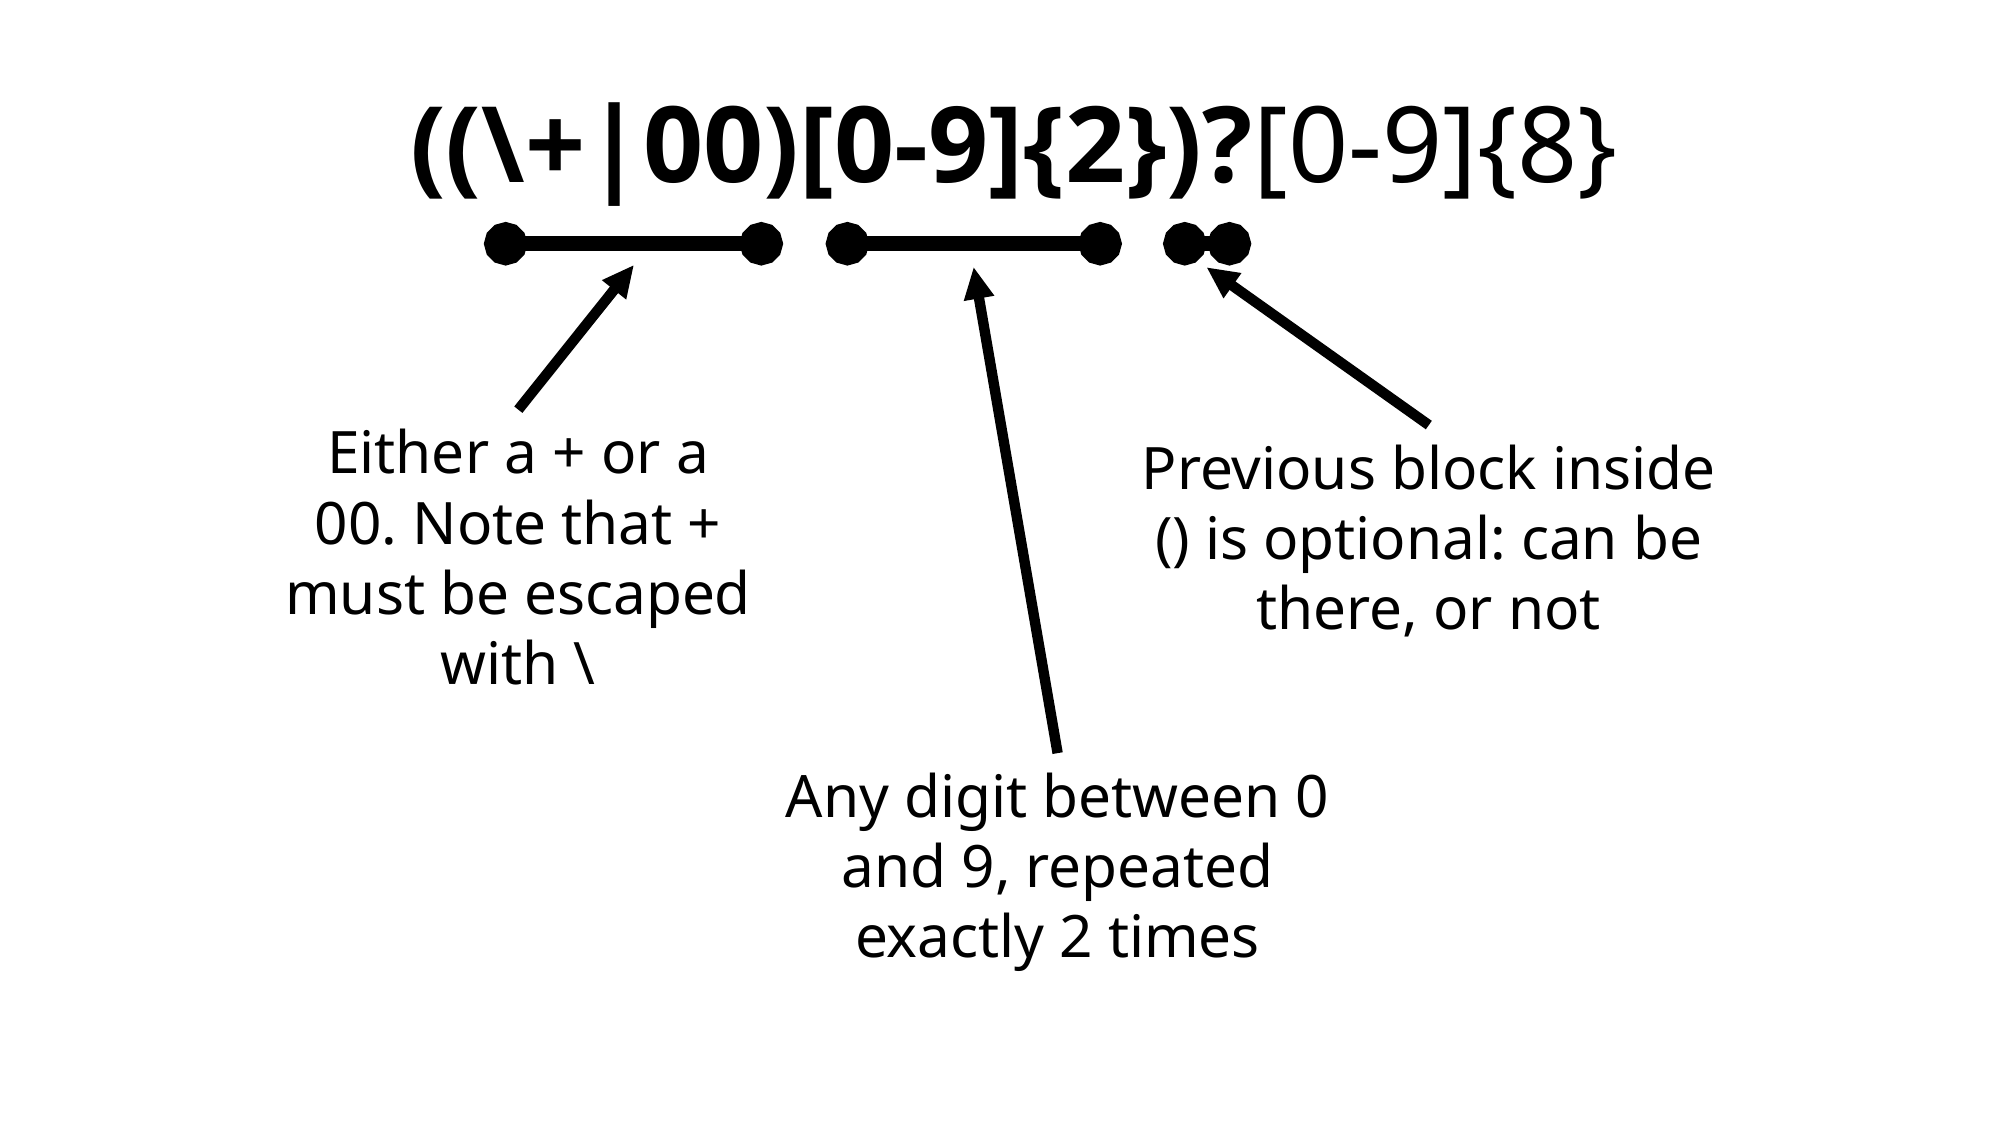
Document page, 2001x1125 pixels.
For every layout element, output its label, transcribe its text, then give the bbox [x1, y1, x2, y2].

text_box Previous block inside () is optional: can be there, or not [1128, 425, 1730, 648]
list ((\+|00)[0-9]{2})?[0-9]{8} [373, 37, 1655, 245]
text_box Any digit between 0 and 9, repeated exactly 2 times [774, 753, 1341, 976]
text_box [518, 265, 634, 444]
text_box Either a + or a 00. Note that + must be escaped with \ [275, 409, 762, 703]
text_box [973, 267, 1058, 753]
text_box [1206, 267, 1430, 424]
